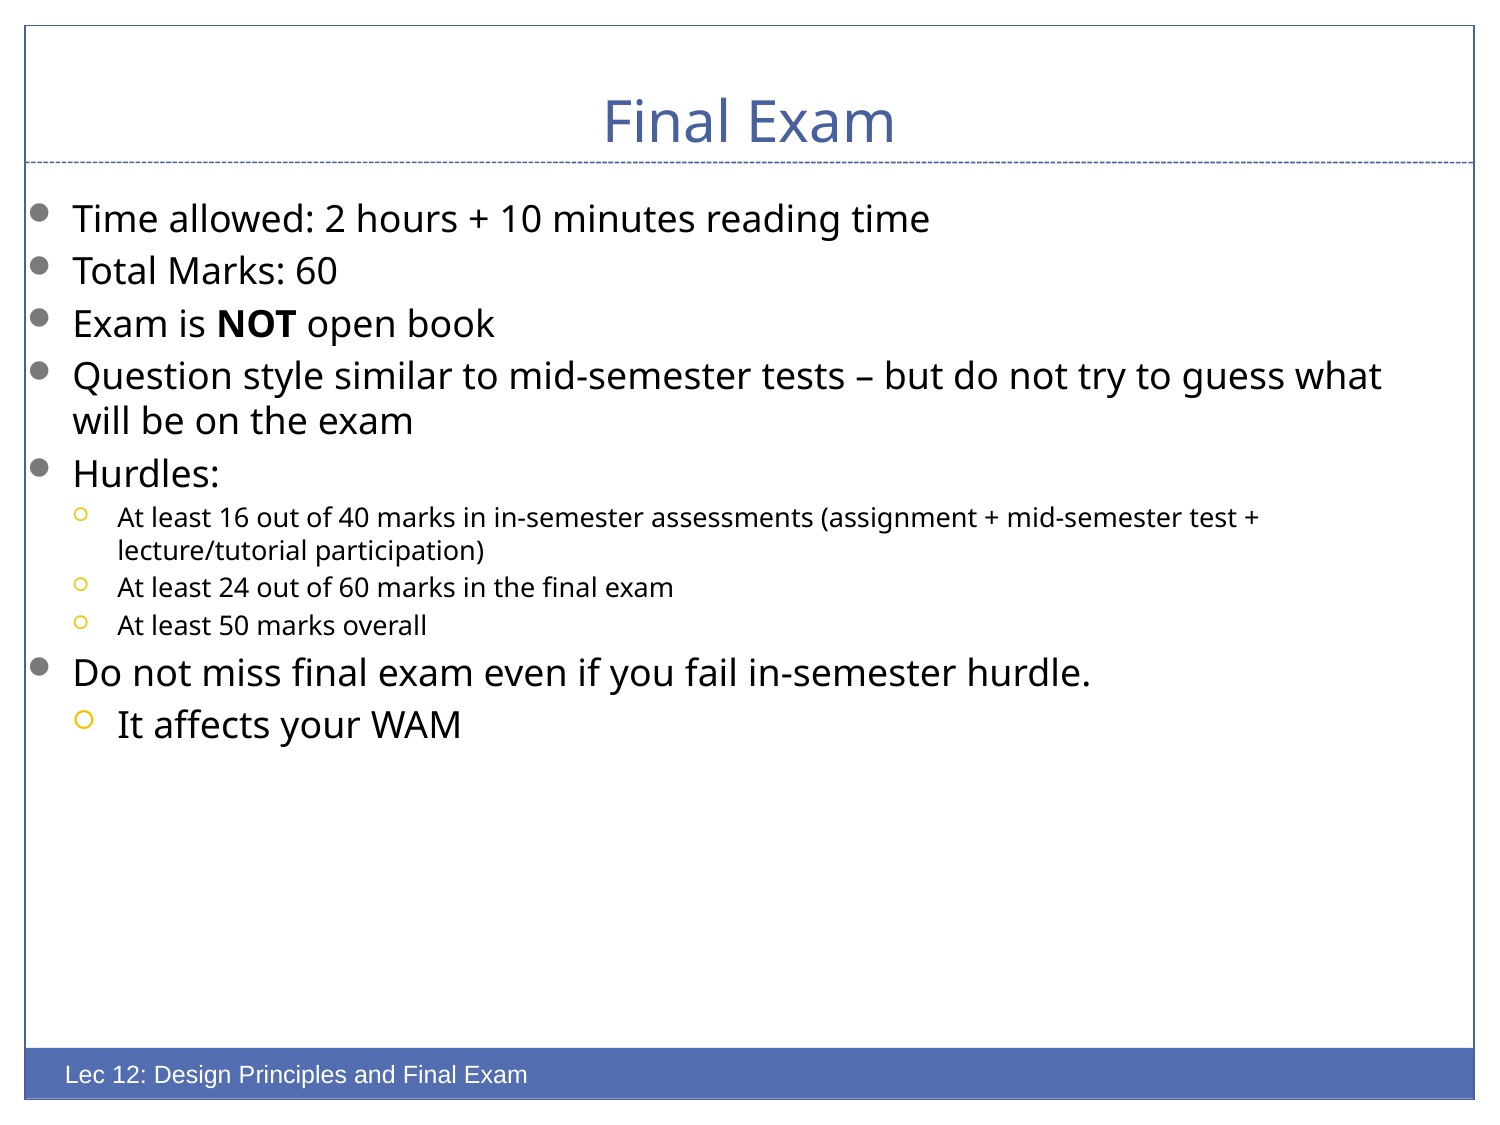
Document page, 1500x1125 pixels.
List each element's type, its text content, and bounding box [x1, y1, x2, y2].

title Final Exam [49, 37, 1450, 162]
footer Lec 12: Design Principles and Final Exam [50, 1051, 800, 1112]
list Time allowed: 2 hours + 10 minutes reading time Total Marks: 60 Exam is NOT open book Question style similar to mid-semester tests – but do not try to guess what will be on the exam Hurdles: At least 16 out of 40 marks in in-semester assessments (assignment + mid-semester test + lecture/tutorial participation) At least 24 out of 60 marks in the final exam At least 50 marks overall Do not miss final exam even if you fail in-semester hurdle. It affects your WAM [12, 187, 1463, 938]
